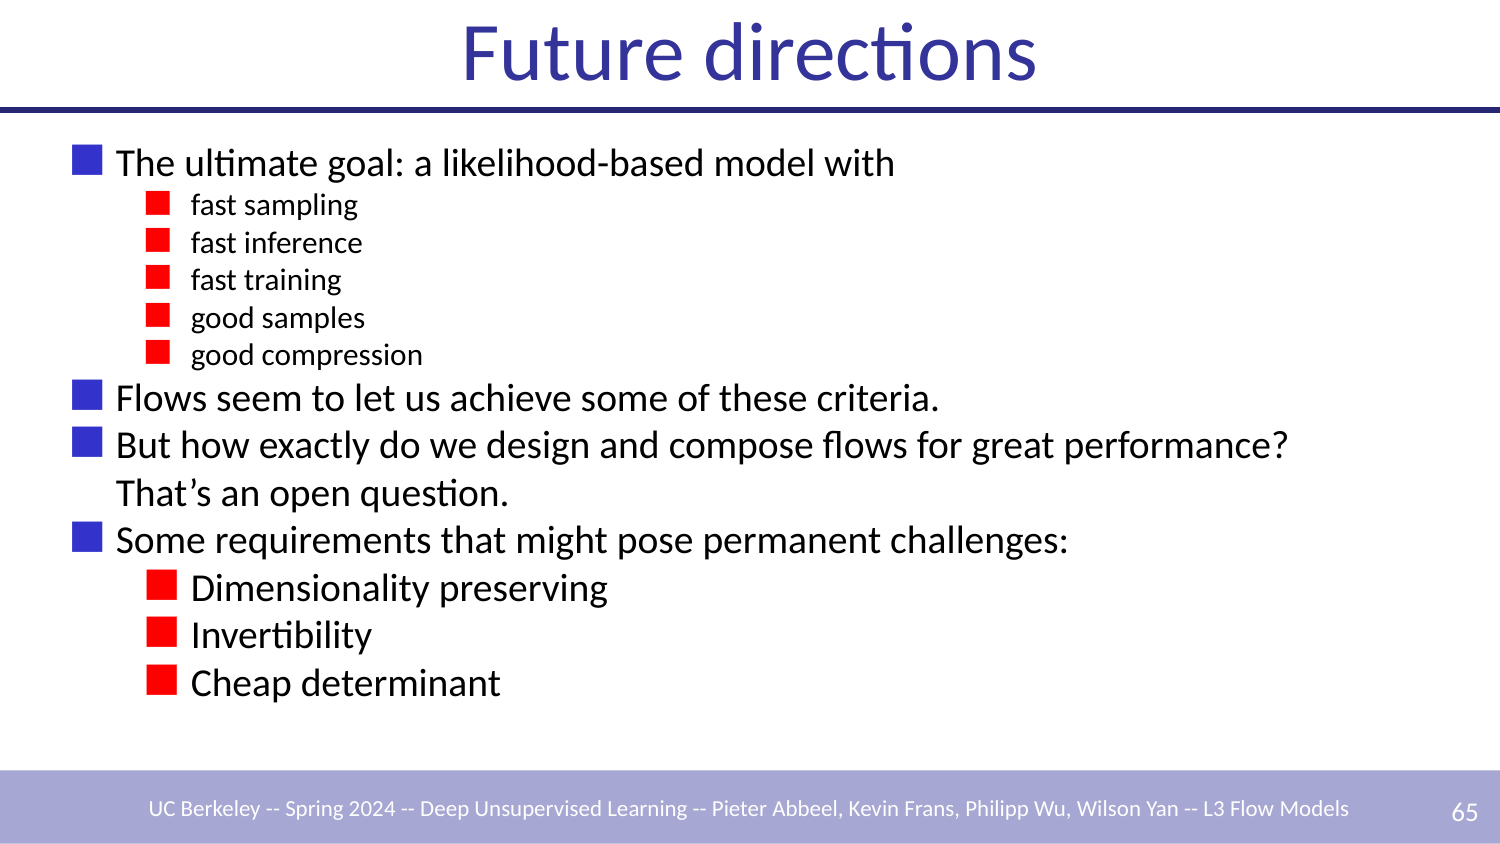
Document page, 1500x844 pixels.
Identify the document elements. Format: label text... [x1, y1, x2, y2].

list The ultimate goal: a likelihood-based model with fast sampling fast inference fast training good samples good compression Flows seem to let us achieve some of these criteria. But how exactly do we design and compose flows for great performance? That’s an open question. Some requirements that might pose permanent challenges: Dimensionality preserving Invertibility Cheap determinant [25, 129, 1394, 716]
title Future directions [0, 10, 1500, 105]
slide_number ‹#› [1403, 779, 1494, 844]
